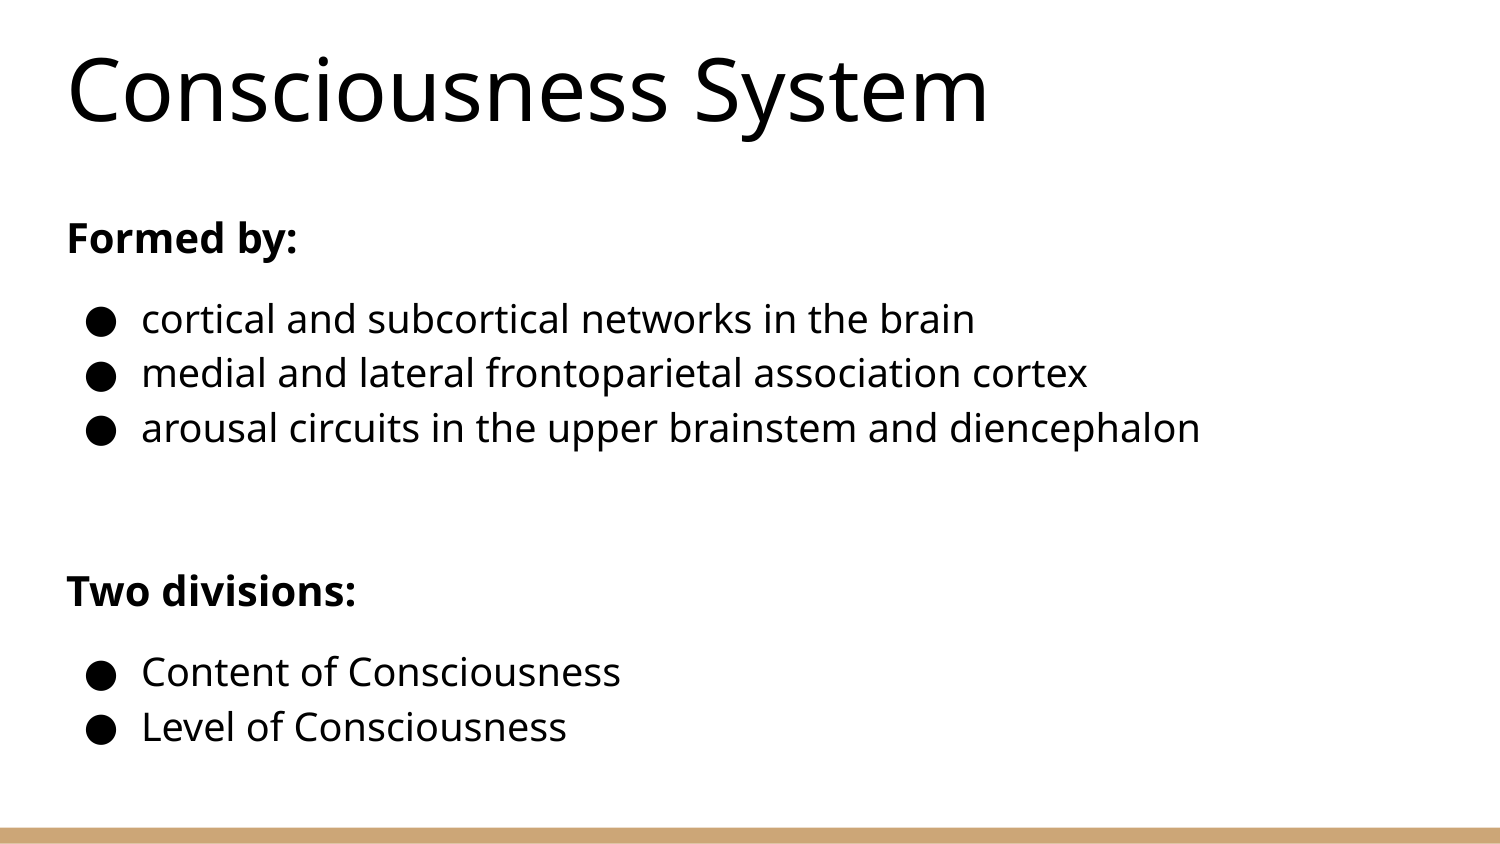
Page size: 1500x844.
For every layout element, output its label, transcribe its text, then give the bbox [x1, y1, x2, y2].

list Formed by: cortical and subcortical networks in the brain medial and lateral frontoparietal association cortex arousal circuits in the upper brainstem and diencephalon Two divisions: Content of Consciousness Level of Consciousness [51, 189, 1449, 809]
title Consciousness System [51, 34, 1449, 155]
